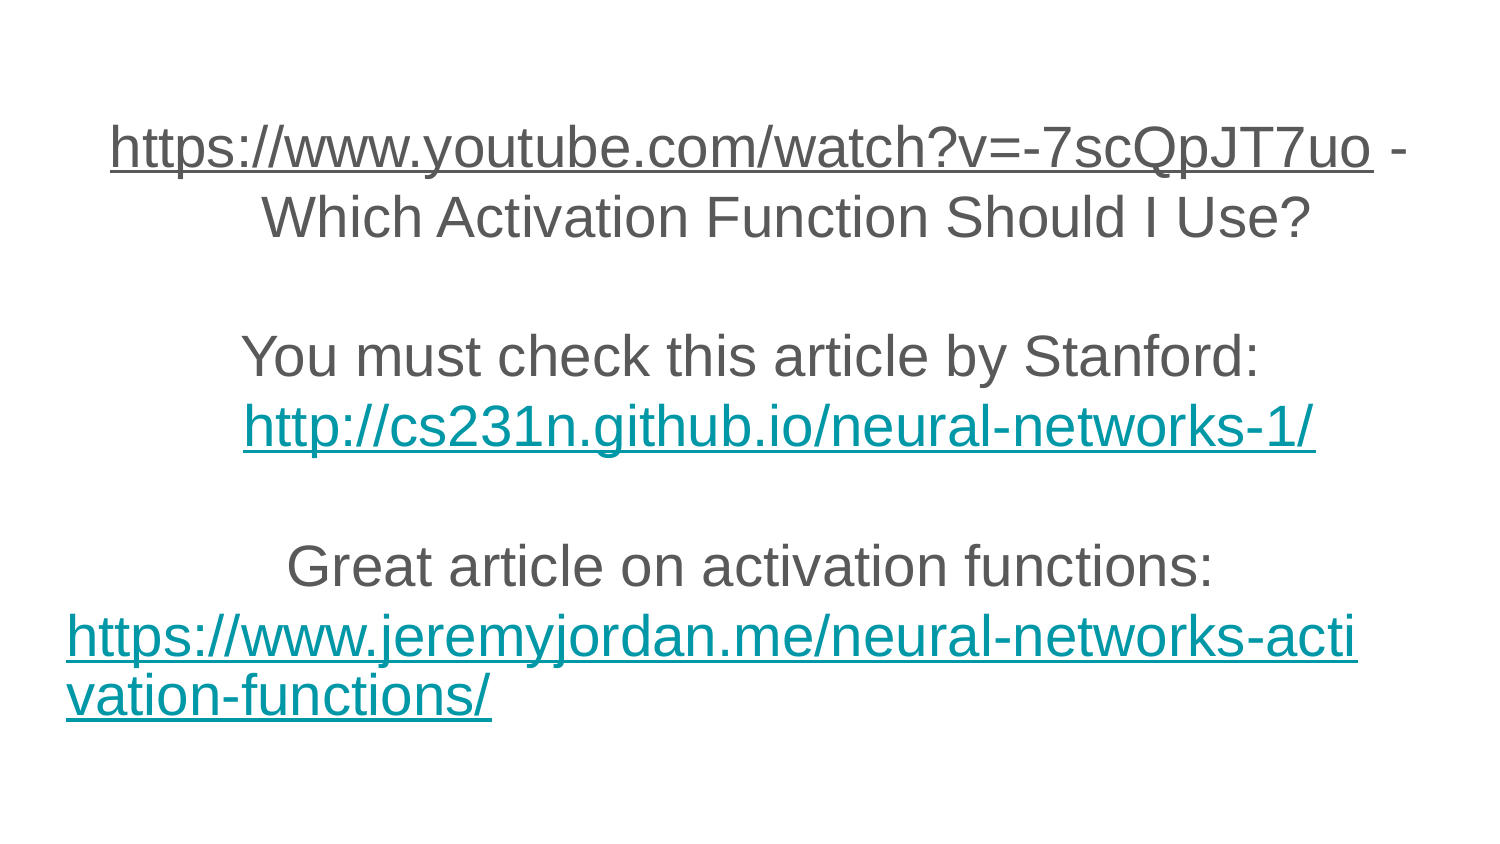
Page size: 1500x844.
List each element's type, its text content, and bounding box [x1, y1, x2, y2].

subtitle https://www.youtube.com/watch?v=-7scQpJT7uo - Which Activation Function Should I Use? You must check this article by Stanford: http://cs231n.github.io/neural-networks-1/ Great article on activation functions: https://www.jeremyjordan.me/neural-networks-activation-functions/ [51, 93, 1449, 224]
